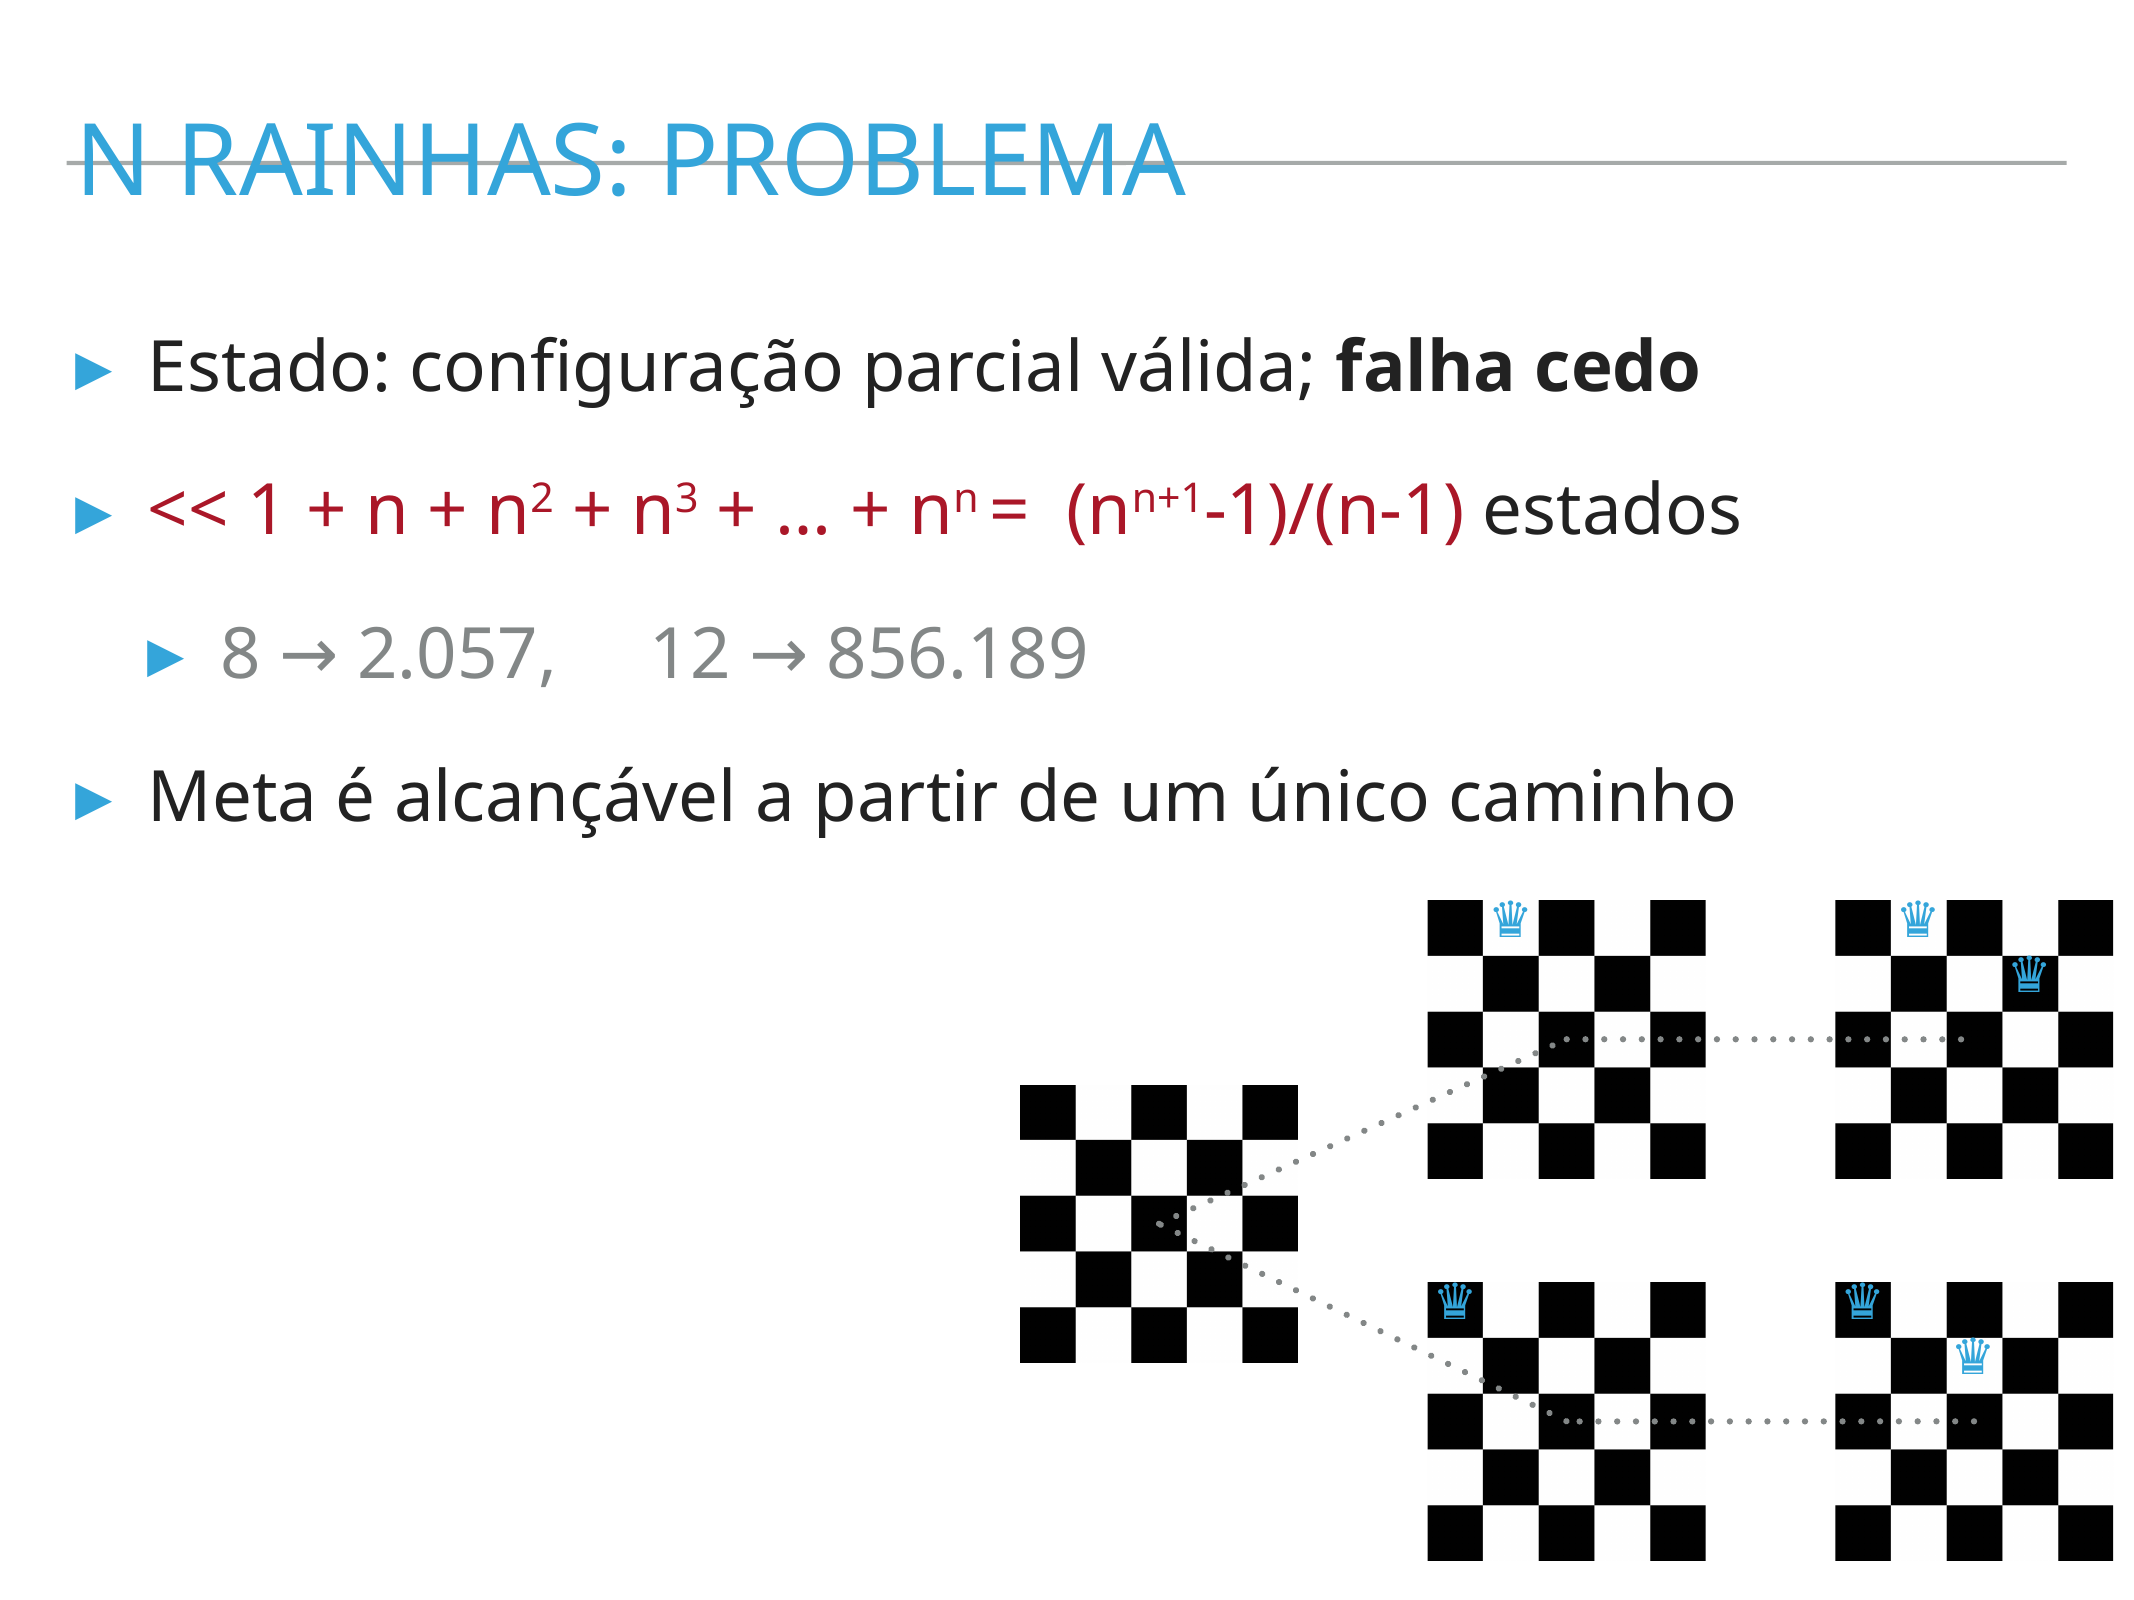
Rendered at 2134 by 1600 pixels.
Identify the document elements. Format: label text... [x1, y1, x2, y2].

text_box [1019, 880, 2114, 1561]
text_box Estado: configuração parcial válida; falha cedo << 1 + n + n2 + n3 + … + nn = (nn+1-1)/(n-1) estados 8 → 2.057, 12 → 856.189 Meta é alcançável a partir de um único caminho [66, 312, 2067, 1315]
text_box n rainhas: problema [66, 110, 2067, 230]
